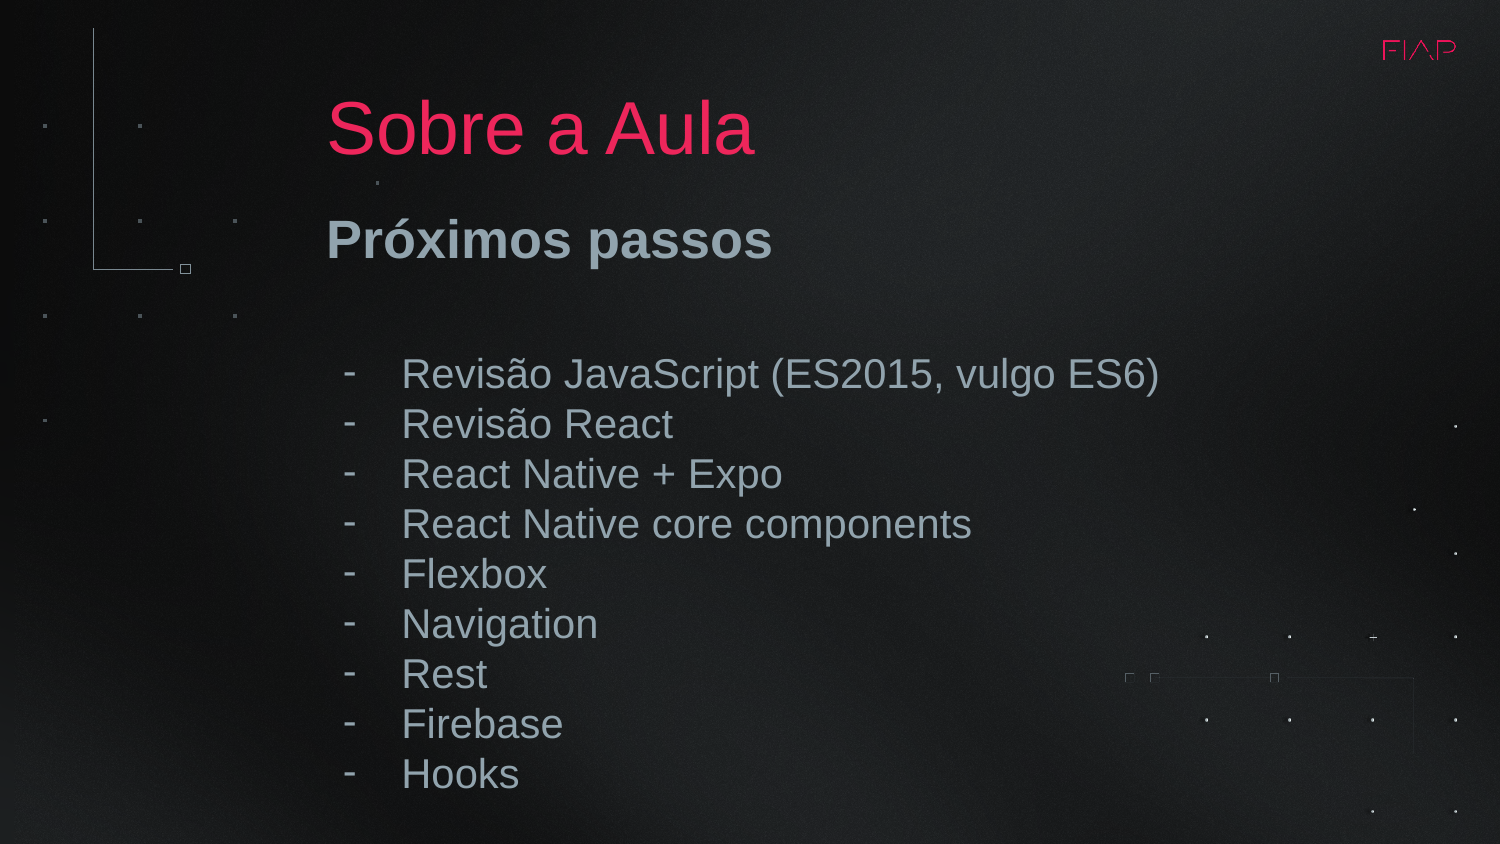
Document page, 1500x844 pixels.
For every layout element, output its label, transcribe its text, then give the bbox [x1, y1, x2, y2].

picture [0, 0, 1500, 844]
text_box Sobre a Aula [383, 72, 1126, 177]
text_box Próximos passos [383, 197, 1344, 277]
text_box Revisão JavaScript (ES2015, vulgo ES6) Revisão React React Native + Expo React Native core components Flexbox Navigation Rest Firebase Hooks [311, 338, 1242, 804]
